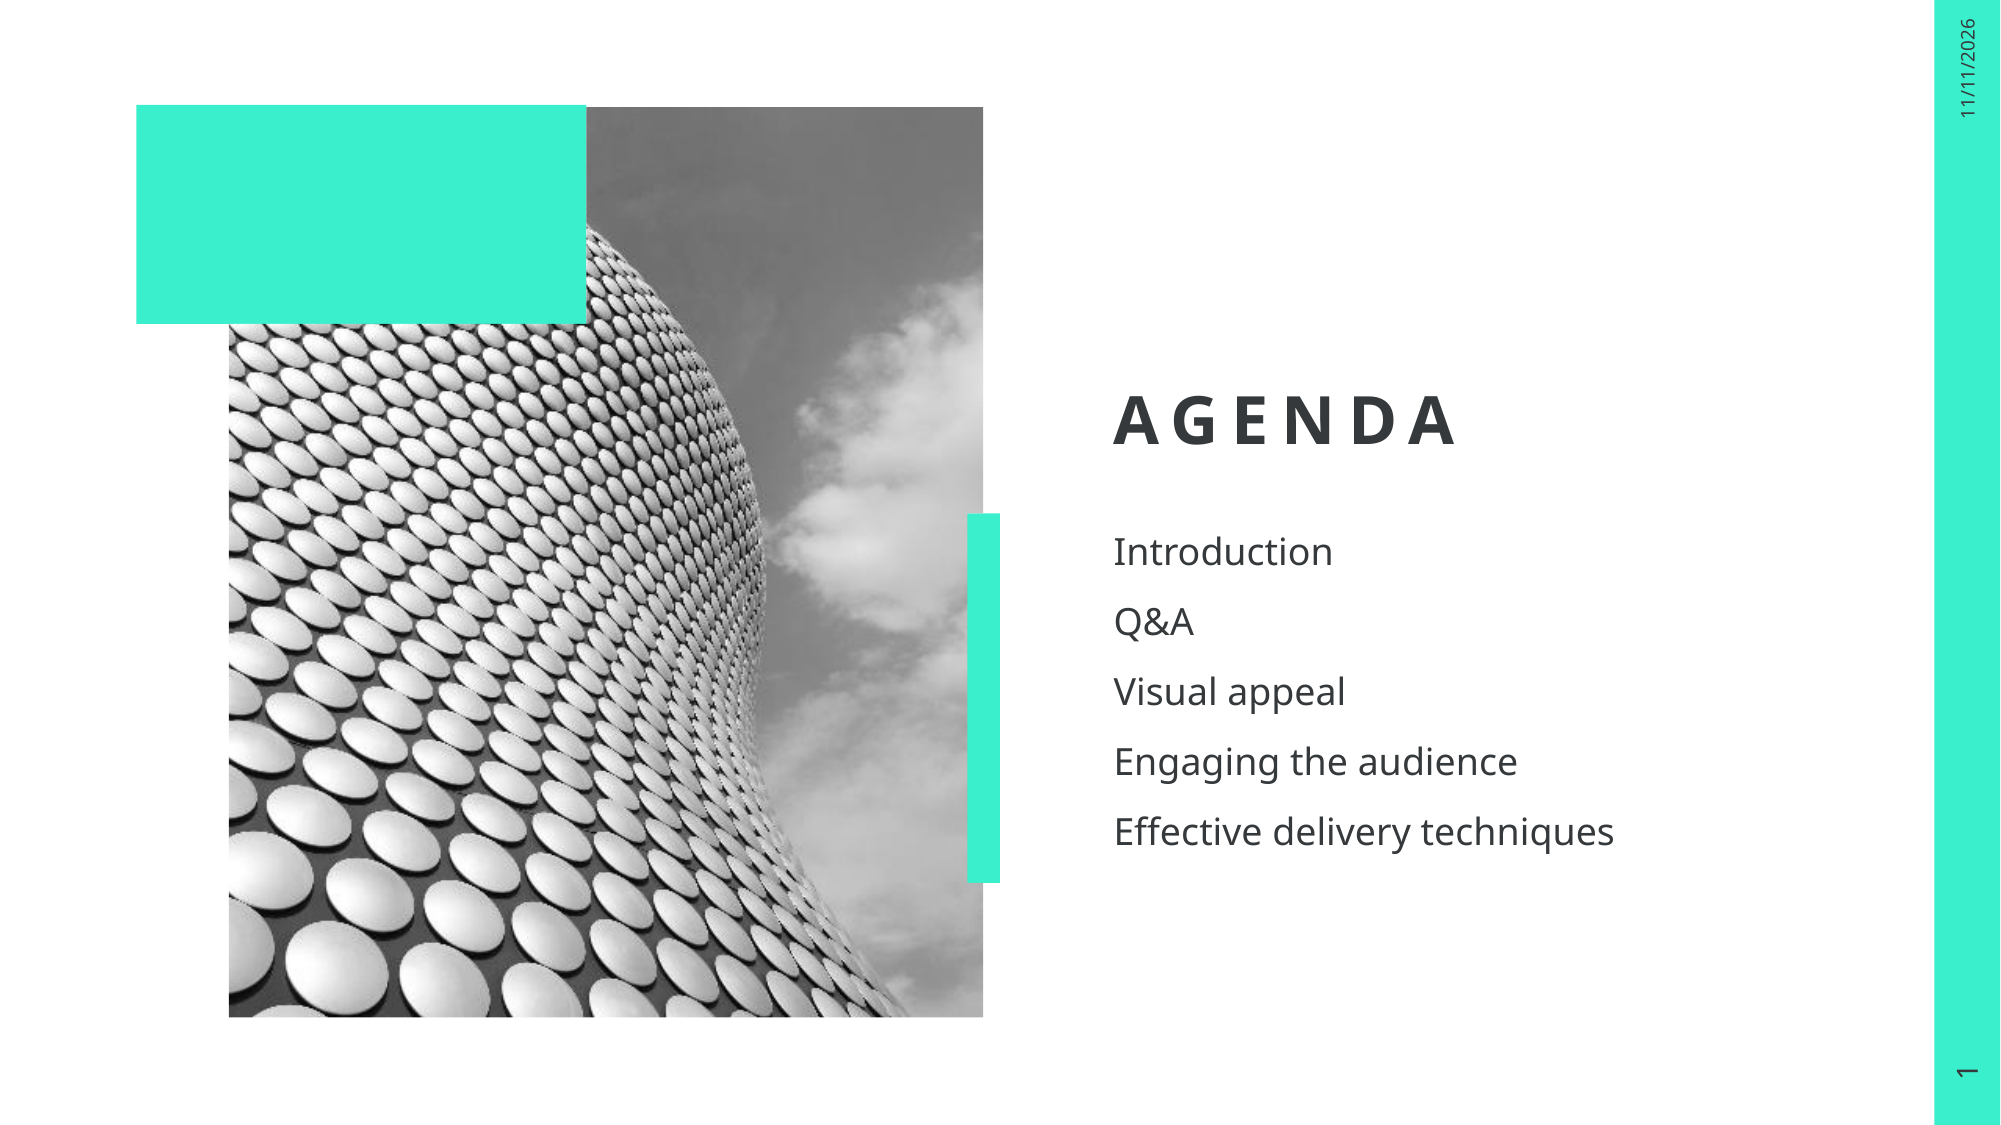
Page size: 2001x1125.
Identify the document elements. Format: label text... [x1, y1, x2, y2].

list Introduction Q&A Visual appeal Engaging the audience Effective delivery techniques [1098, 513, 1843, 1023]
slide_number 1 [1937, 1019, 2000, 1125]
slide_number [1937, 0, 2000, 139]
picture [228, 107, 984, 1018]
title Agenda [1098, 104, 1843, 459]
